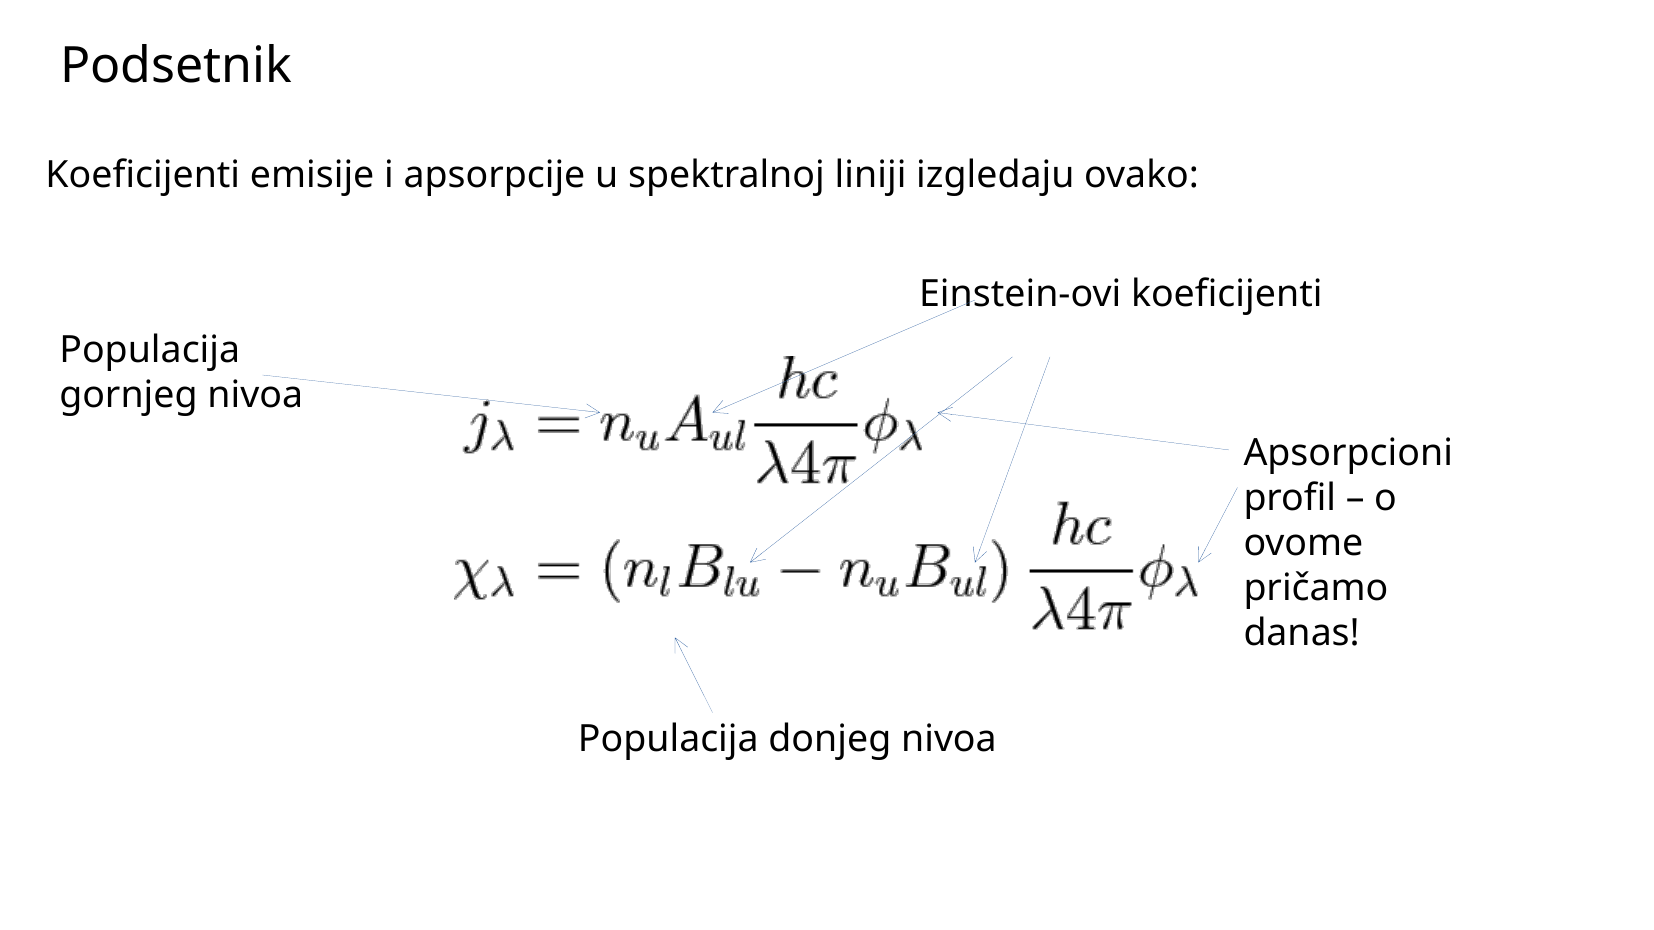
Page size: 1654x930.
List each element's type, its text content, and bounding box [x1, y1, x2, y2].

text_box Einstein-ovi koeficijenti [904, 261, 1338, 322]
text_box Apsorpcioni profil – o ovome pričamo danas! [1228, 420, 1519, 661]
title Podsetnik [59, 0, 1648, 141]
text_box Populacija gornjeg nivoa [44, 317, 340, 422]
picture [454, 356, 1199, 631]
text_box Populacija donjeg nivoa [563, 707, 1012, 767]
list Koeficijenti emisije i apsorpcije u spektralnoj liniji izgledaju ovako: [45, 149, 1635, 880]
text_box [674, 637, 713, 713]
